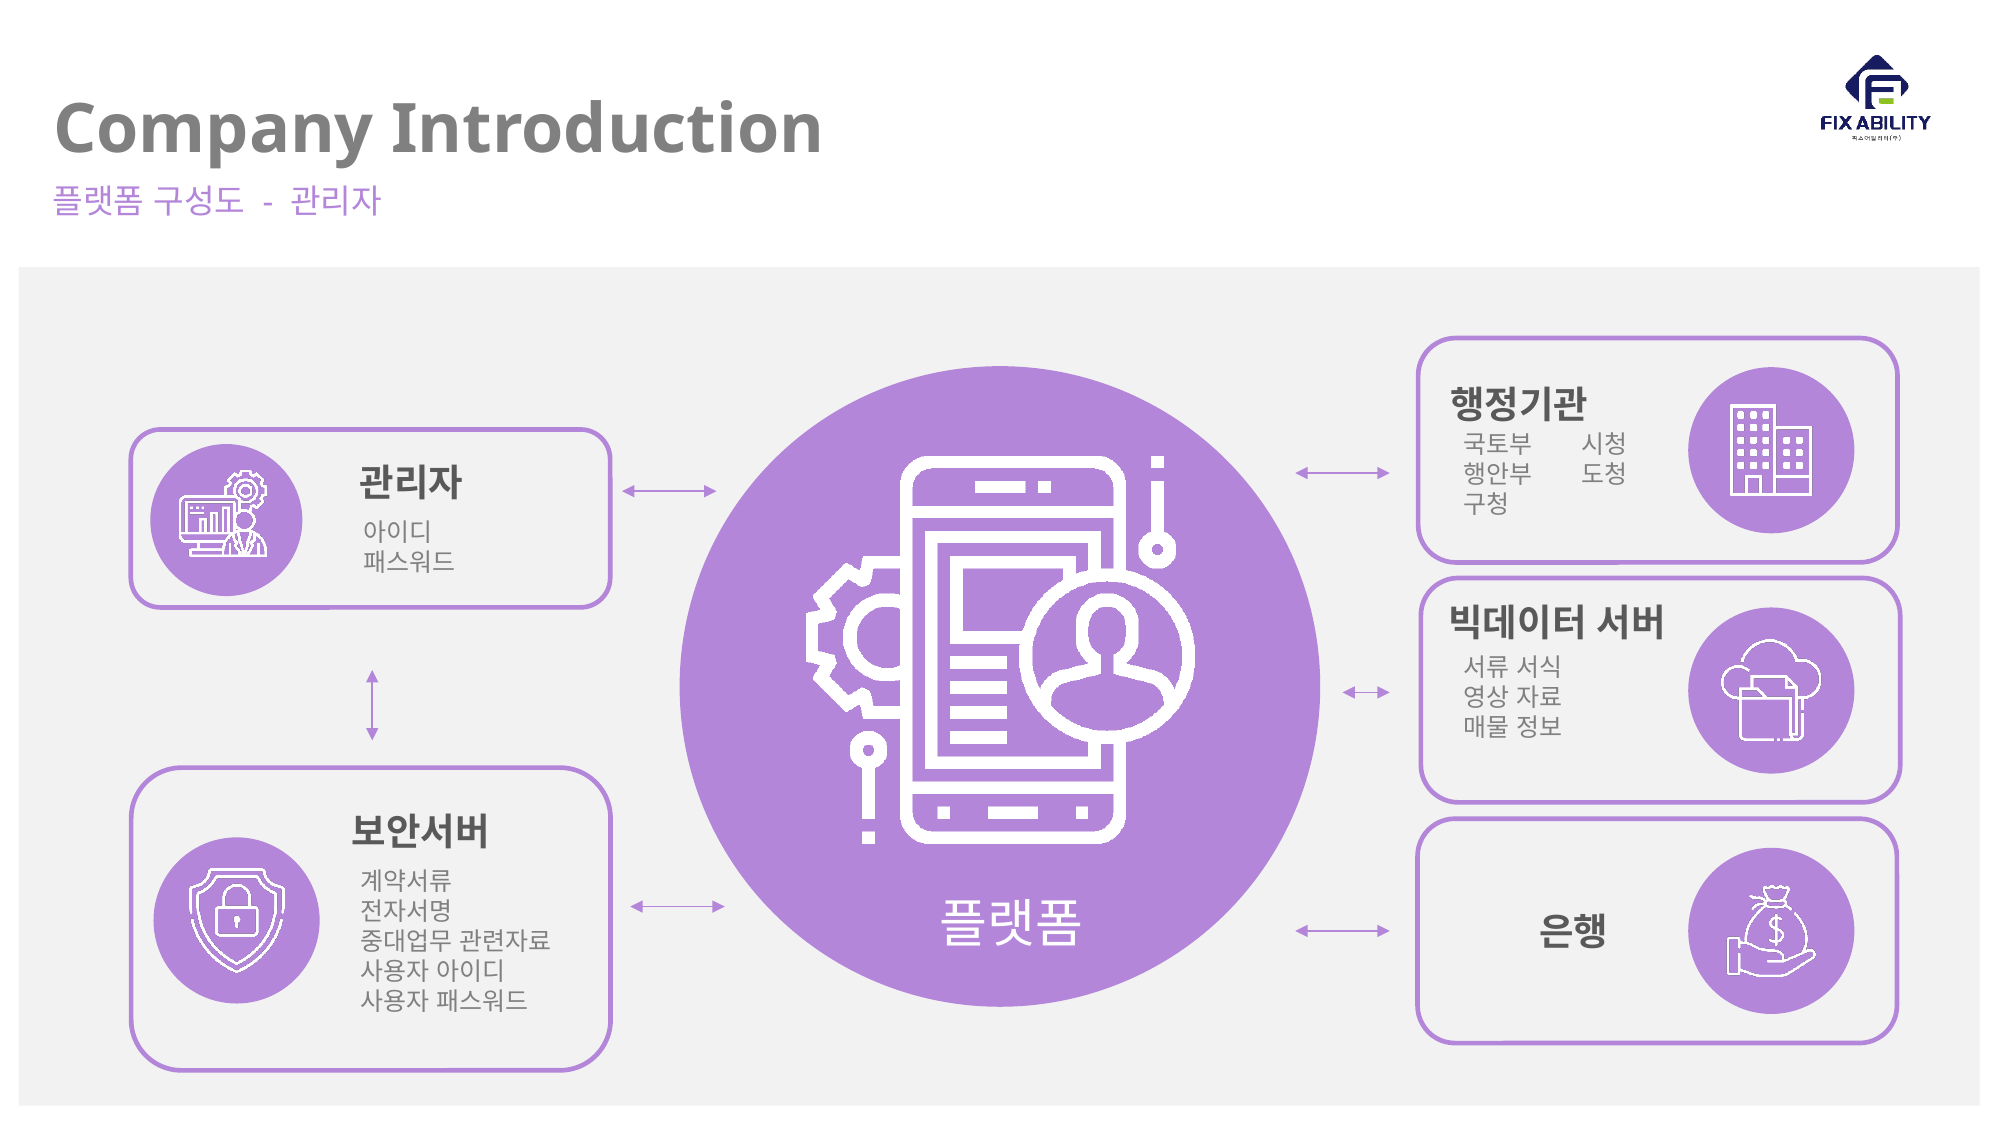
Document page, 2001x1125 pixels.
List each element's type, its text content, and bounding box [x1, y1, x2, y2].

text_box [345, 451, 515, 586]
text_box [1415, 816, 1900, 1046]
text_box Company Introduction [38, 50, 977, 201]
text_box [150, 443, 303, 597]
text_box [129, 765, 613, 1073]
text_box [128, 427, 613, 610]
text_box [17, 265, 1982, 1108]
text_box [1687, 847, 1855, 1015]
text_box 플랫폼 구성도 - 관리자 [37, 172, 740, 235]
picture [1821, 54, 1931, 141]
text_box [1418, 575, 1903, 805]
text_box [1416, 335, 1900, 565]
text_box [1687, 366, 1855, 534]
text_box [679, 365, 1321, 1007]
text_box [1687, 607, 1855, 774]
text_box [338, 800, 597, 1026]
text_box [153, 837, 320, 1004]
